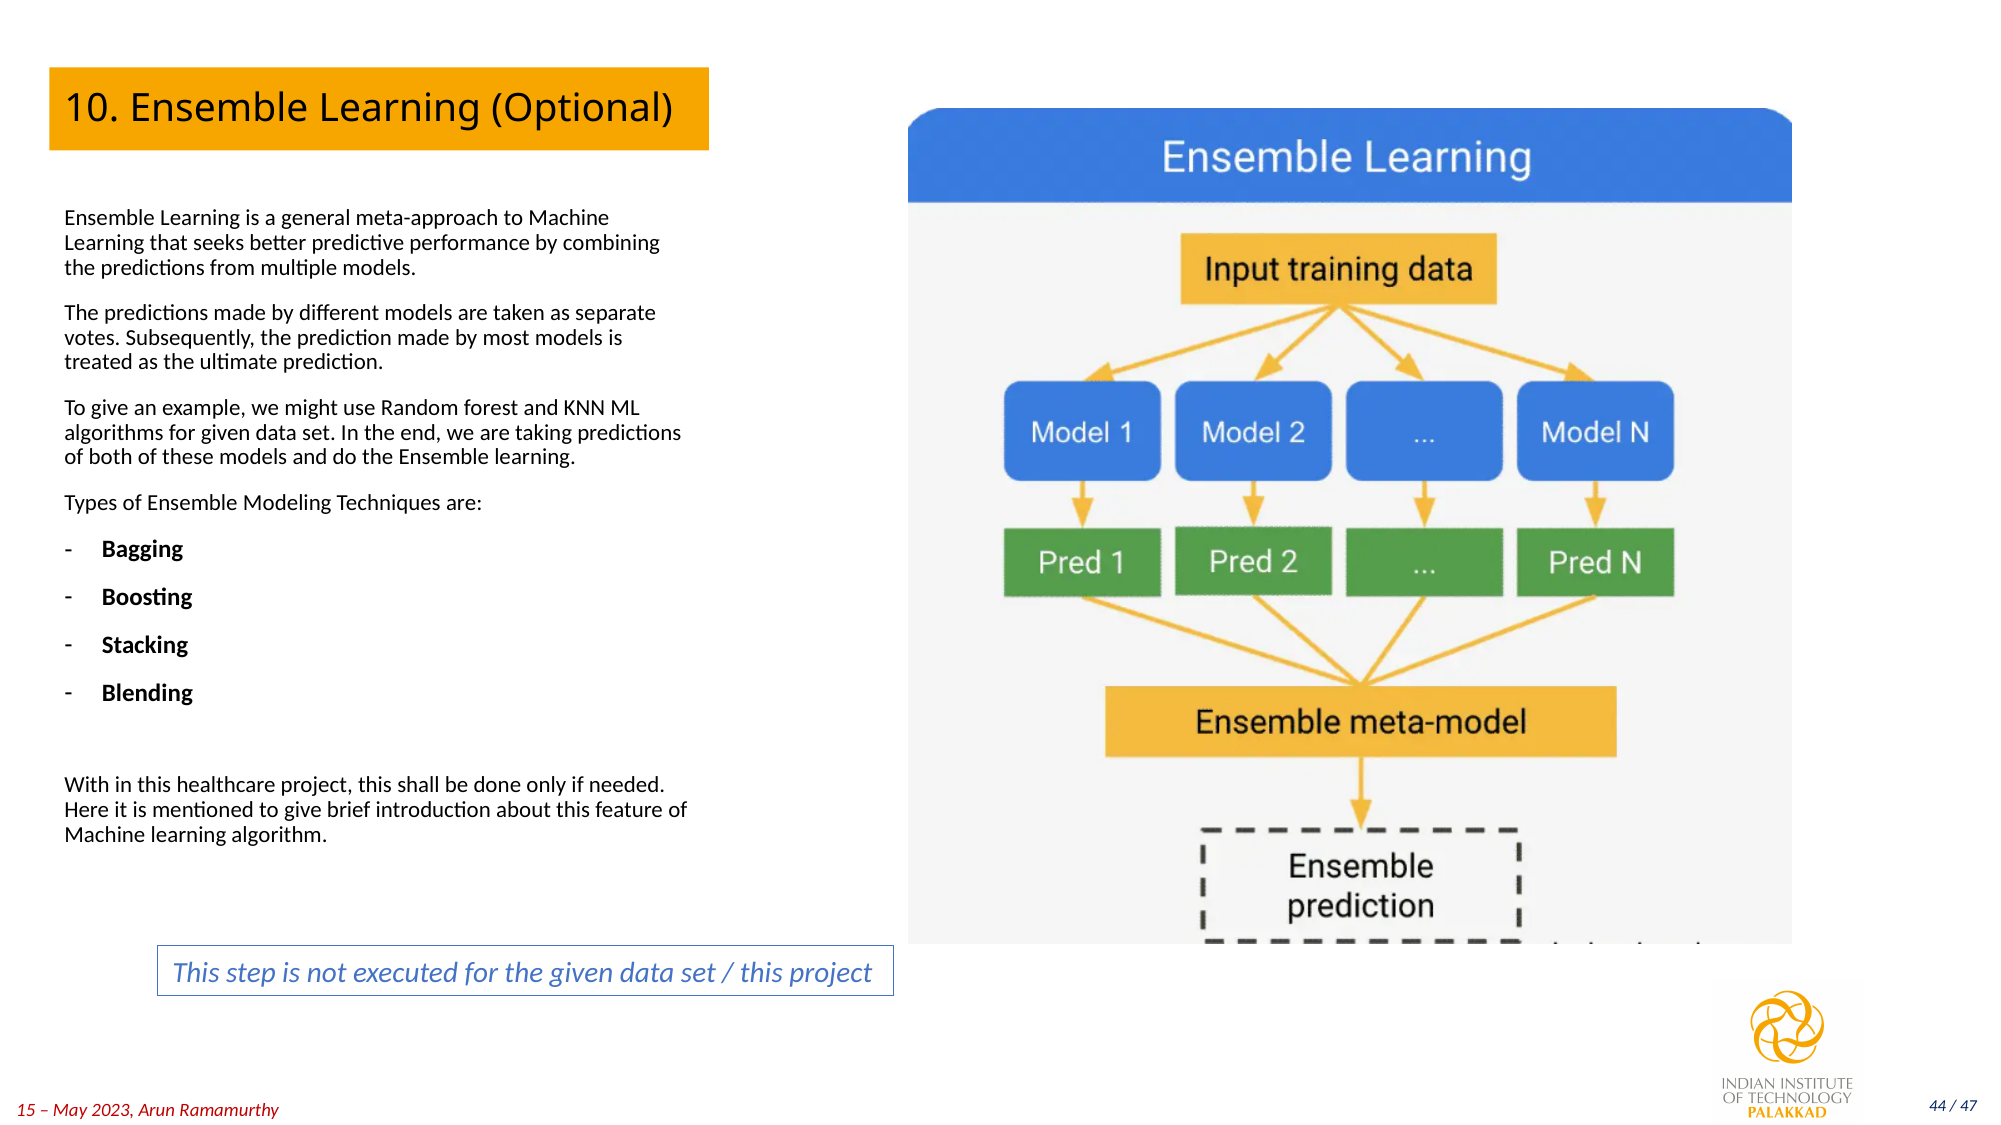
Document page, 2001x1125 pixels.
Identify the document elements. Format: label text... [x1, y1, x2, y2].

picture [1712, 980, 1863, 1125]
list Ensemble Learning is a general meta-approach to Machine Learning that seeks better predictive performance by combining the predictions from multiple models. The predictions made by different models are taken as separate votes. Subsequently, the prediction made by most models is treated as the ultimate prediction. To give an example, we might use Random forest and KNN ML algorithms for given data set. In the end, we are taking predictions of both of these models and do the Ensemble learning. Types of Ensemble Modeling Techniques are: Bagging Boosting Stacking Blending With in this healthcare project, this shall be done only if needed. Here it is mentioned to give brief introduction about this feature of Machine learning algorithm. [49, 198, 709, 967]
text_box This step is not executed for the given data set / this project [157, 945, 894, 996]
text_box 44 / 47 [1914, 1087, 2000, 1123]
text_box 10. Ensemble Learning (Optional) [49, 67, 709, 151]
text_box 15 – May 2023, Arun Ramamurthy [0, 1089, 299, 1125]
picture [907, 108, 1792, 945]
